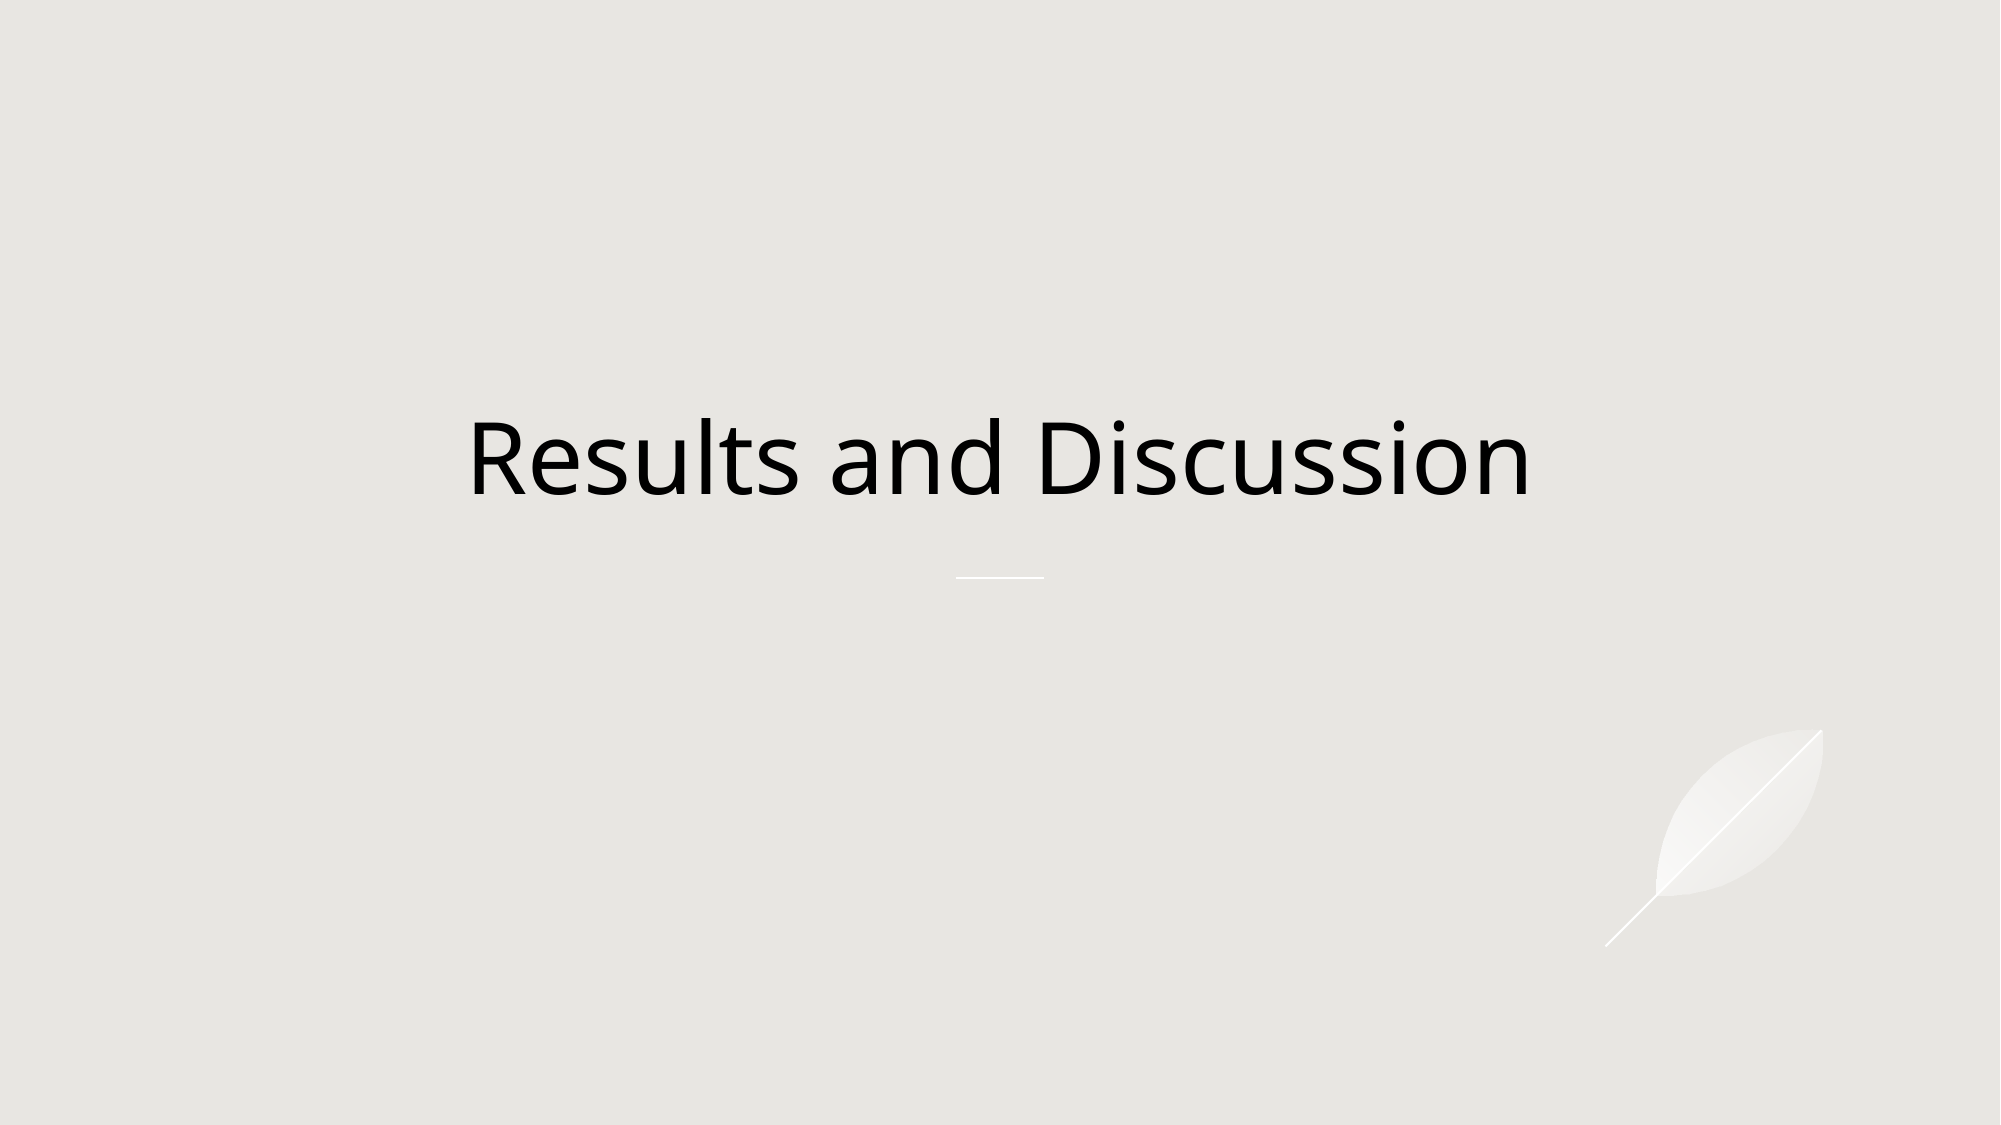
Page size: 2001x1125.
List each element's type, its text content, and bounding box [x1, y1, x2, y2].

title Results and Discussion [345, 179, 1655, 523]
